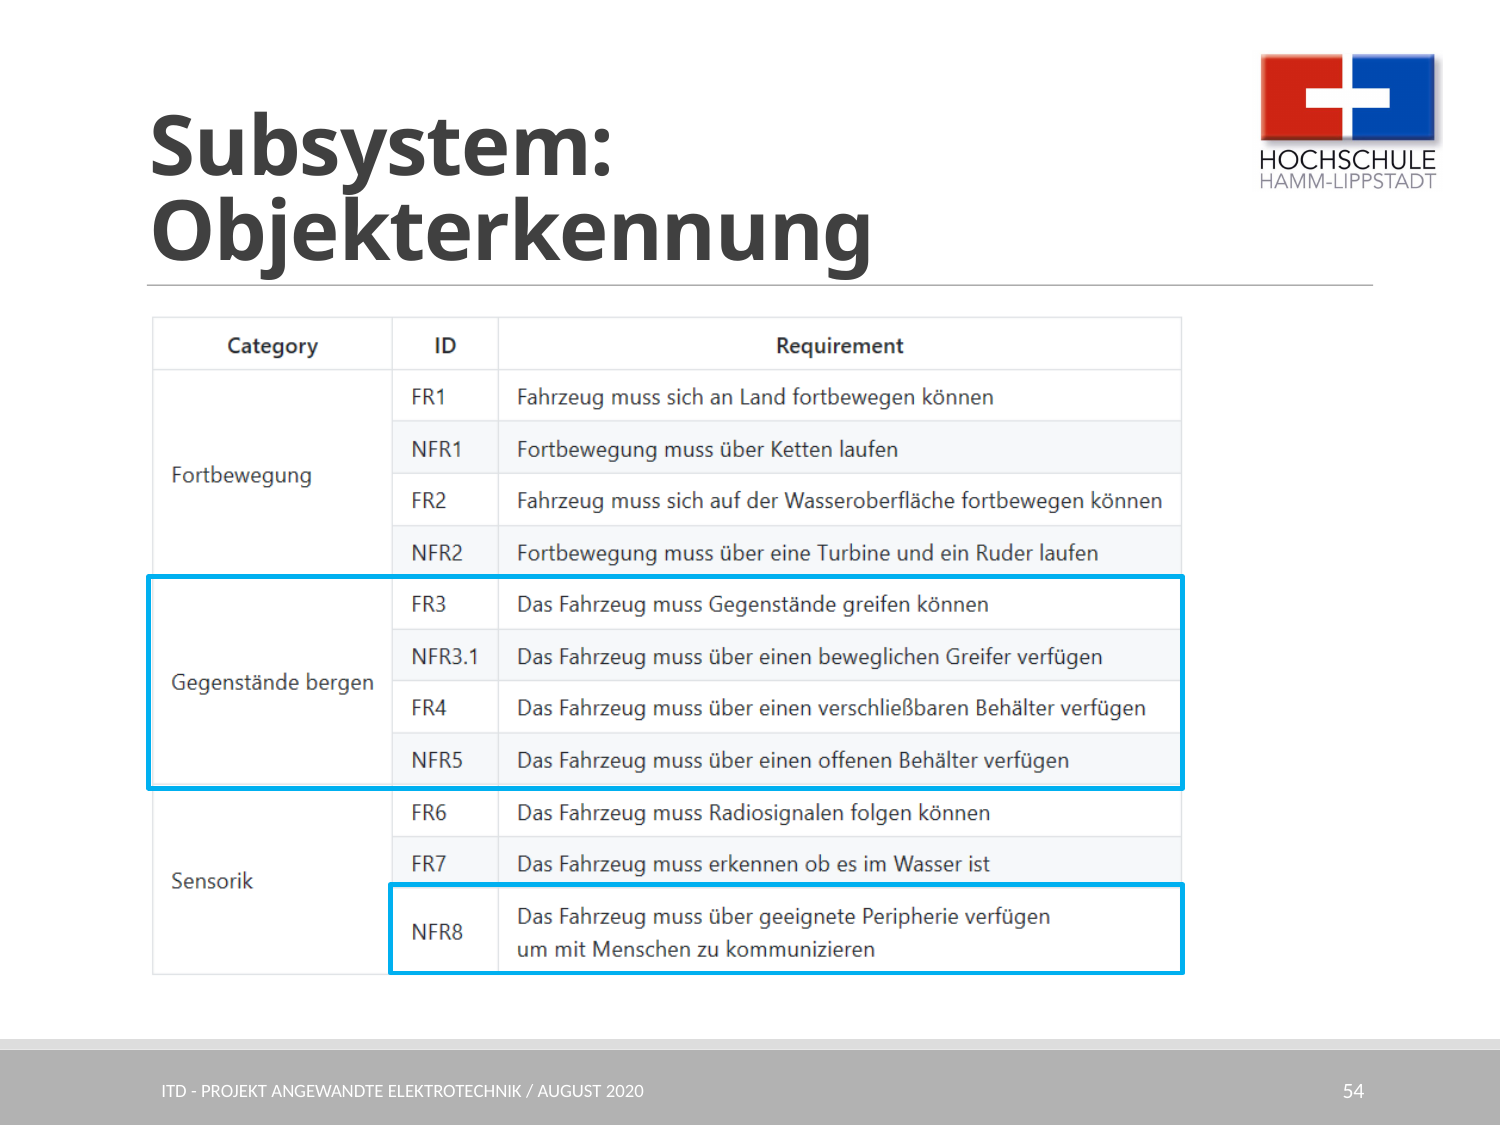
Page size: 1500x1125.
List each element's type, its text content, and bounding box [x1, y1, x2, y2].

picture [152, 580, 1179, 785]
text_box ITD - Projekt angewandte Elektrotechnik / August 2020 [105, 1059, 700, 1120]
picture [145, 307, 1187, 980]
picture [1373, 50, 1443, 192]
text_box 54 [1218, 1059, 1380, 1120]
text_box Subsystem: Objekterkennung [134, 47, 1373, 285]
